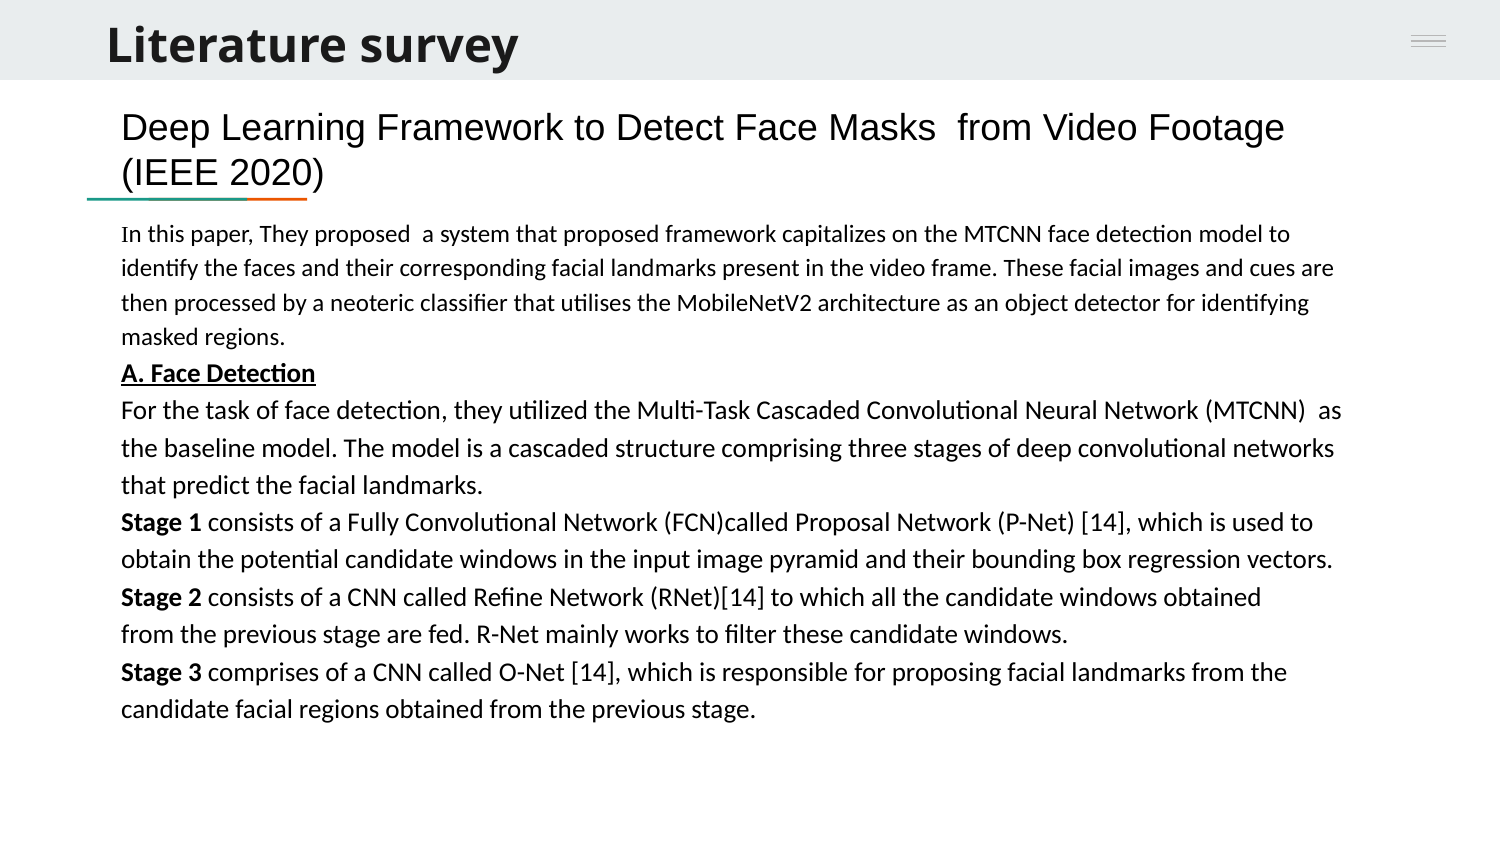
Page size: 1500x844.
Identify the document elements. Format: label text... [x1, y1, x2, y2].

title Deep Learning Framework to Detect Face Masks from Video Footage (IEEE 2020) [106, 88, 1368, 197]
text_box Literature survey [90, 0, 1186, 88]
list In this paper, They proposed a system that proposed framework capitalizes on the MTCNN face detection model to identify the faces and their corresponding facial landmarks present in the video frame. These facial images and cues are then processed by a neoteric classifier that utilises the MobileNetV2 architecture as an object detector for identifying masked regions. A. Face Detection For the task of face detection, they utilized the Multi-Task Cascaded Convolutional Neural Network (MTCNN) as the baseline model. The model is a cascaded structure comprising three stages of deep convolutional networks that predict the facial landmarks. Stage 1 consists of a Fully Convolutional Network (FCN)called Proposal Network (P-Net) [14], which is used to obtain the potential candidate windows in the input image pyramid and their bounding box regression vectors. Stage 2 consists of a CNN called Refine Network (RNet)[14] to which all the candidate windows obtained from the previous stage are fed. R-Net mainly works to filter these candidate windows. Stage 3 comprises of a CNN called O-Net [14], which is responsible for proposing facial landmarks from the candidate facial regions obtained from the previous stage. [106, 197, 1368, 808]
